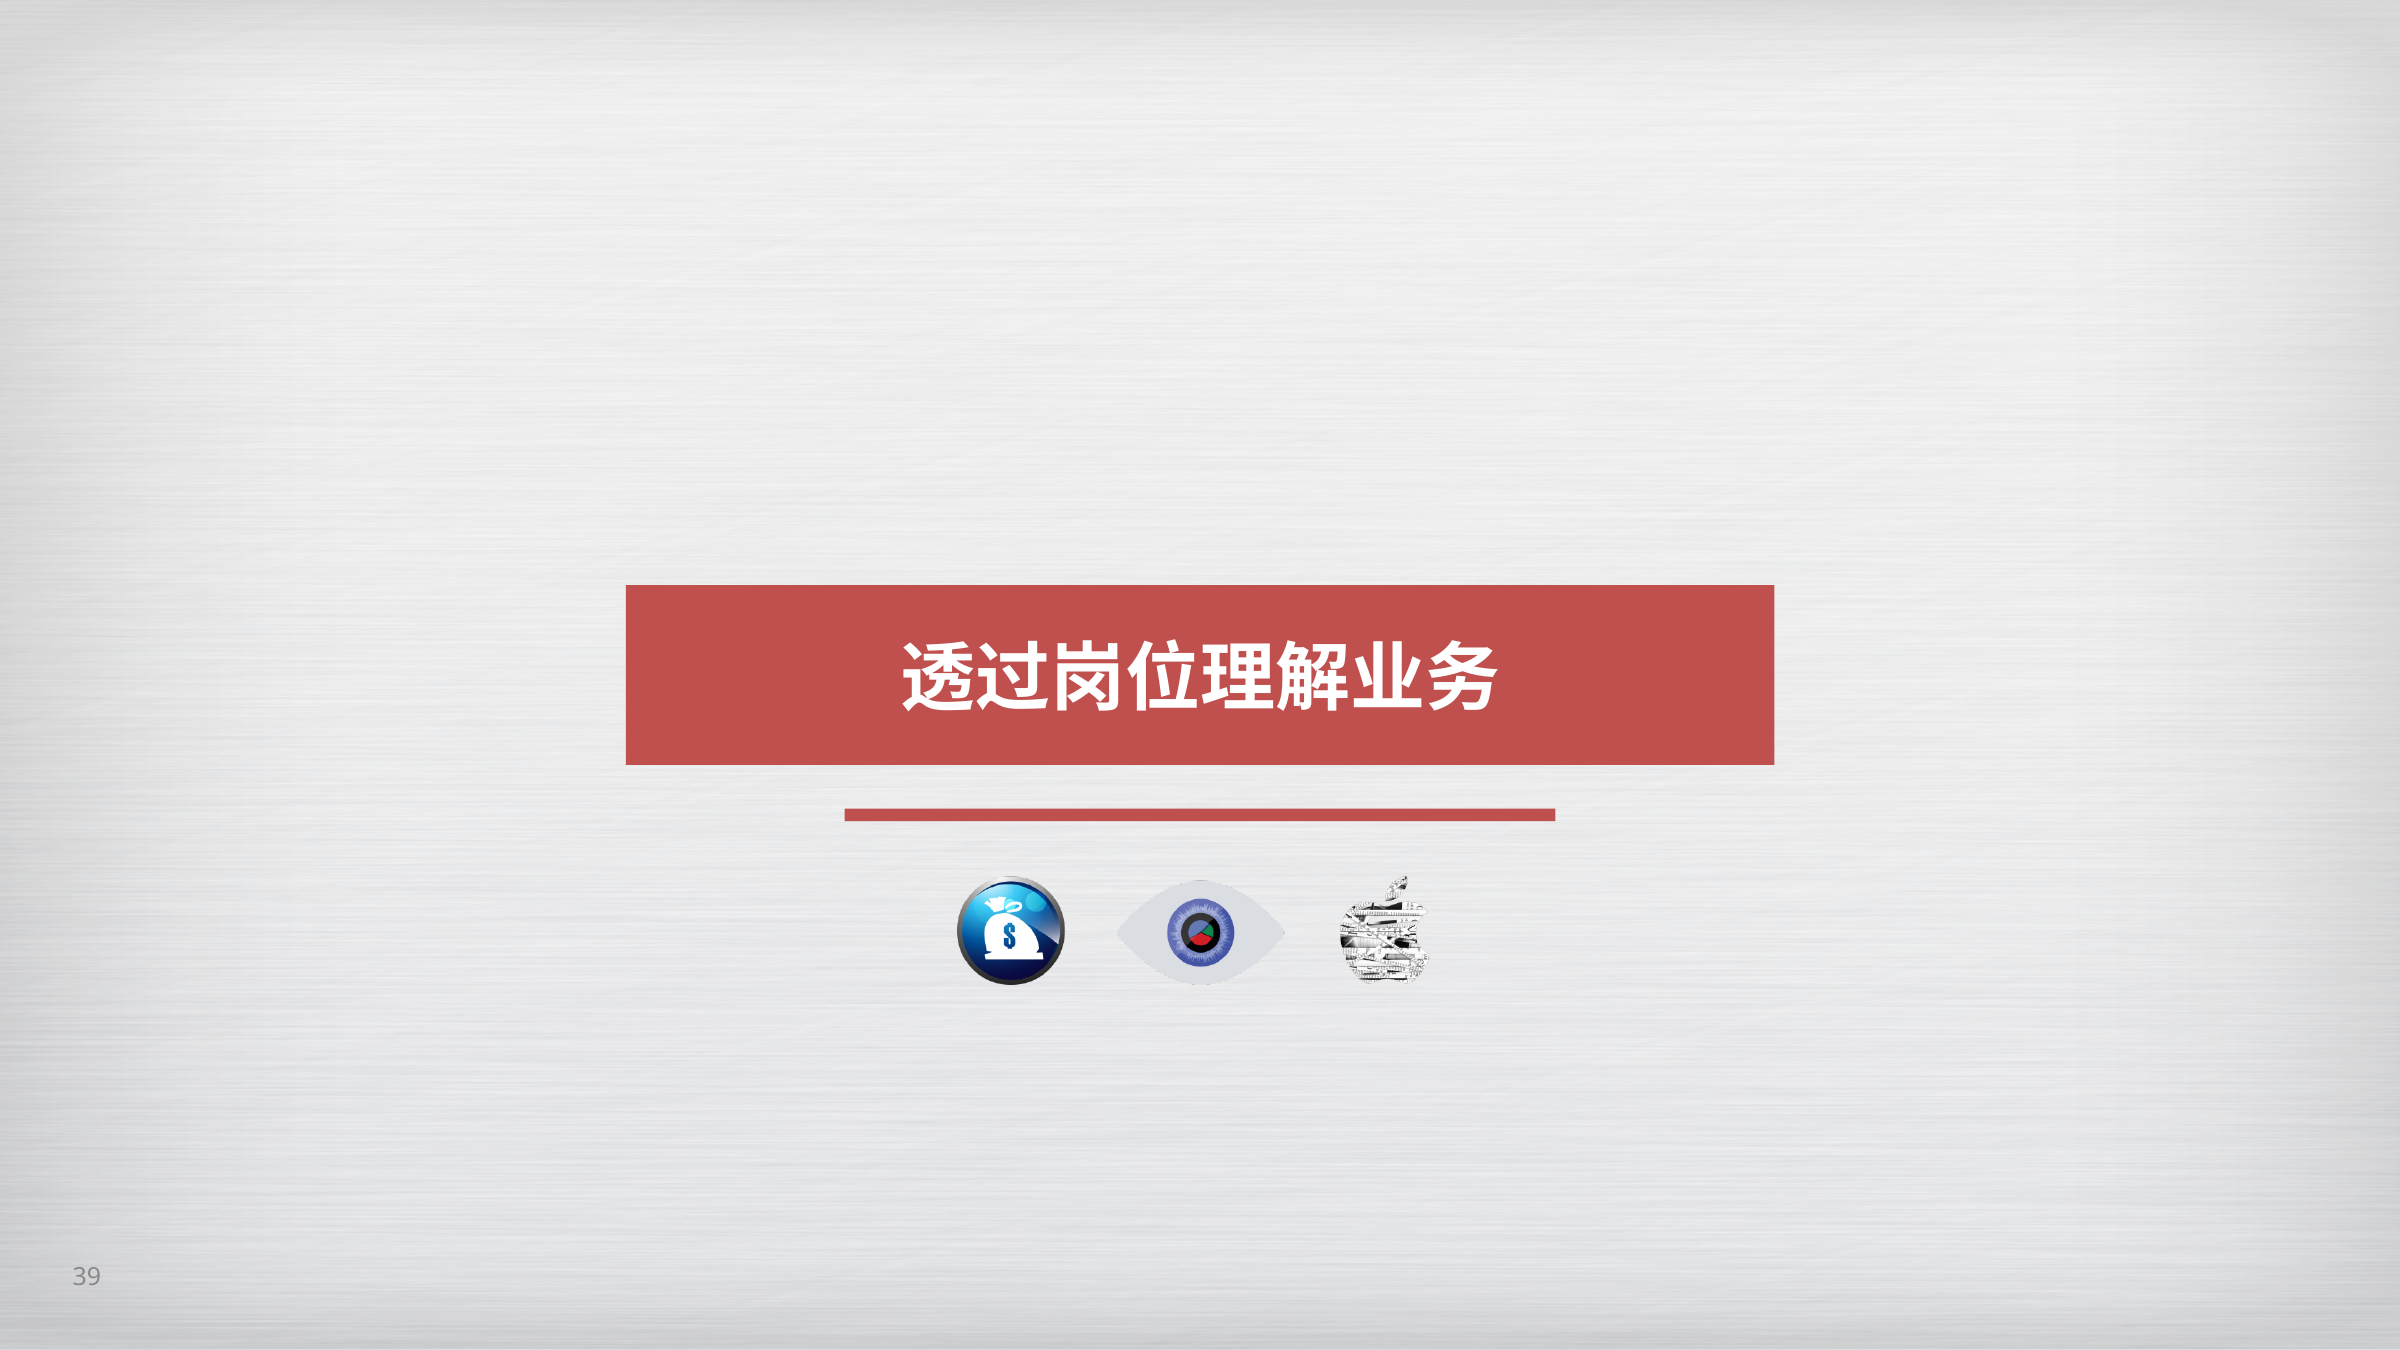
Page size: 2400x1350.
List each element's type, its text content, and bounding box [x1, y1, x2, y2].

text_box [625, 585, 1775, 765]
text_box [844, 808, 1556, 822]
picture [0, 0, 2400, 1350]
text_box 透过岗位理解业务 [843, 622, 1557, 727]
